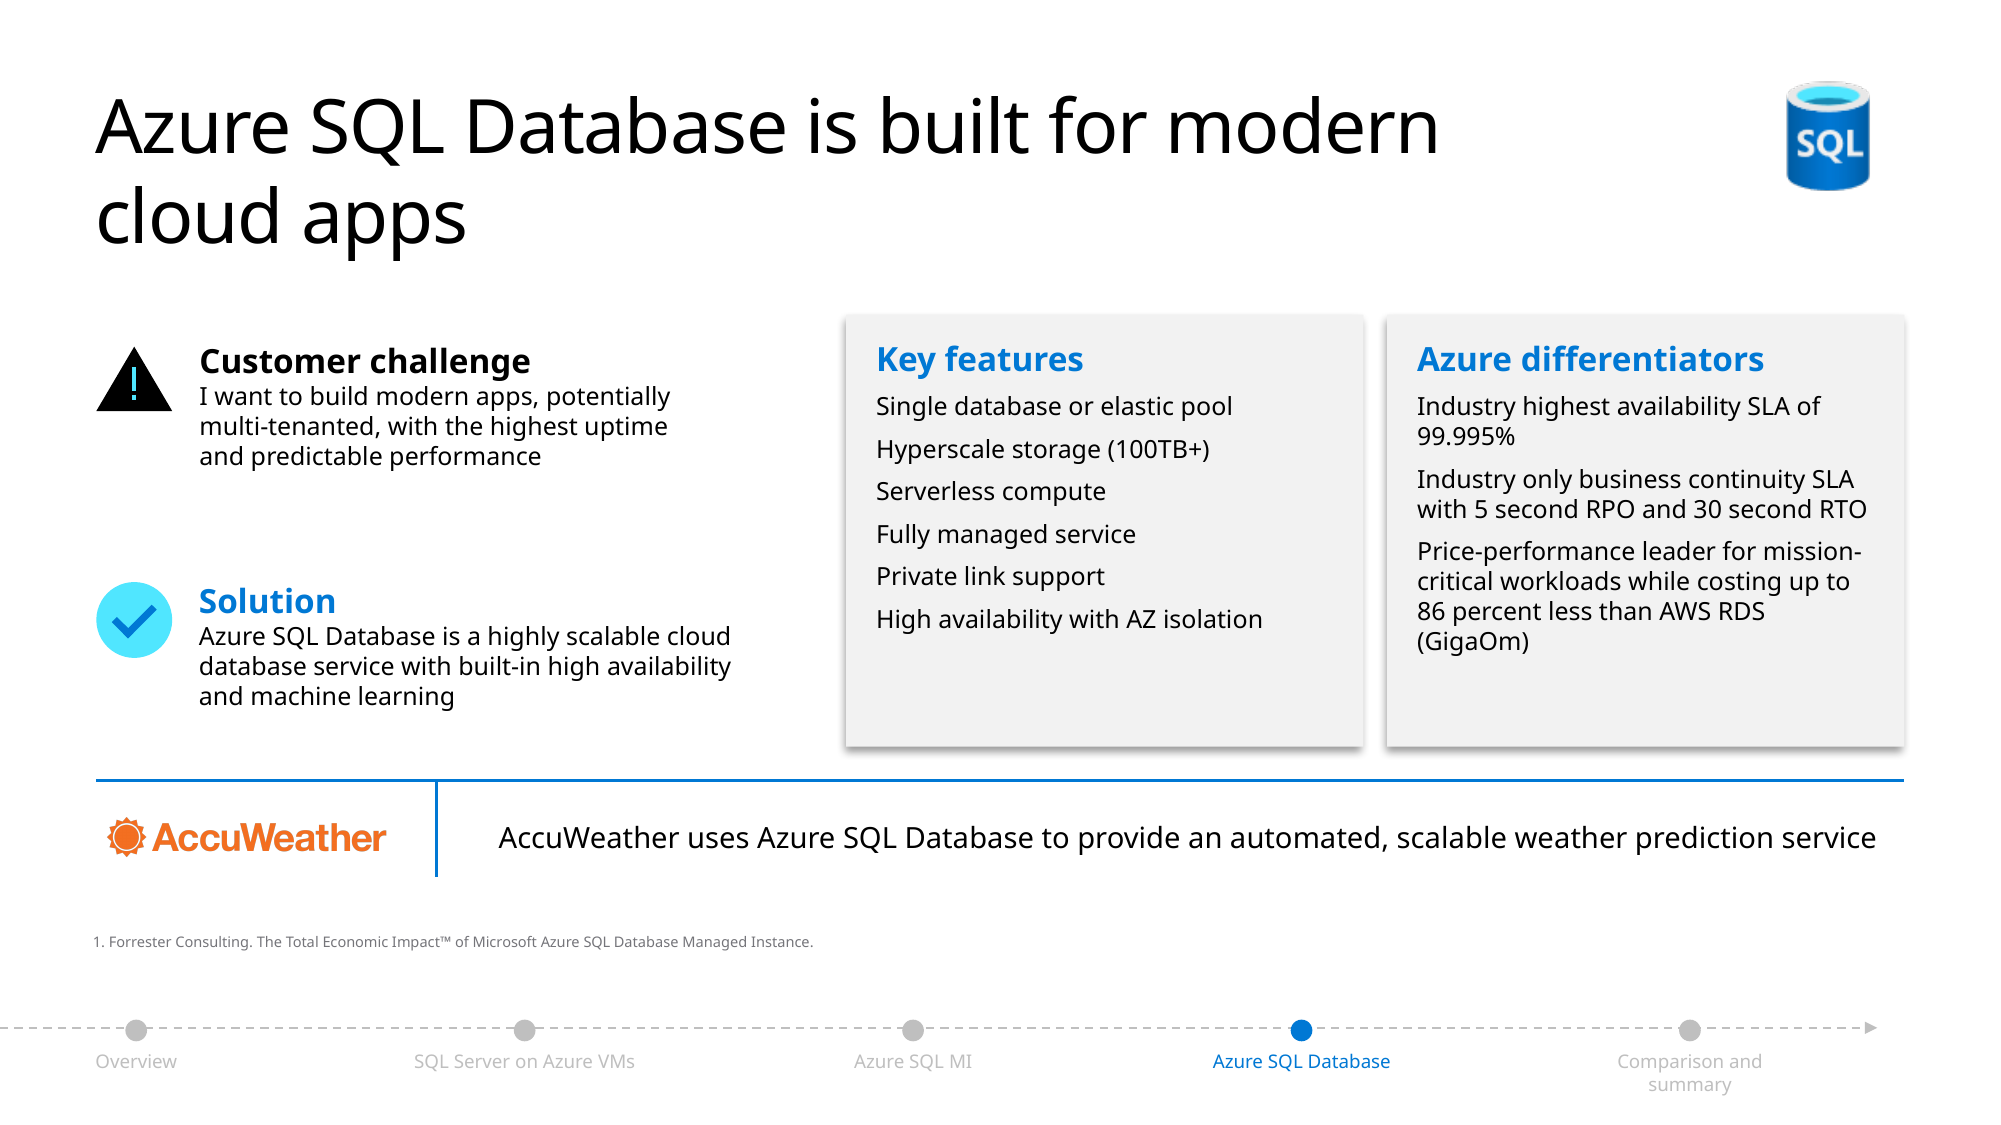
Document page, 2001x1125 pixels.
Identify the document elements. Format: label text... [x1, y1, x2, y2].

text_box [96, 581, 173, 659]
text_box 1. Forrester Consulting. The Total Economic Impact™ of Microsoft Azure SQL Database Managed Instance. [92, 932, 1649, 953]
picture [92, 813, 401, 861]
text_box Azure differentiators Industry highest availability SLA of 99.995% Industry only business continuity SLA with 5 second RPO and 30 second RTO Price-performance leader for mission-critical workloads while costing up to 86 percent less than AWS RDS (GigaOm) [1386, 314, 1905, 747]
text_box AccuWeather uses Azure SQL Database to provide an automated, scalable weather prediction service [483, 794, 1904, 880]
text_box Solution Azure SQL Database is a highly scalable cloud database service with built-in high availability and machine learning [198, 580, 734, 711]
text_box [96, 346, 173, 412]
title Azure SQL Database is built for modern cloud apps [94, 78, 1576, 169]
text_box Customer challenge I want to build modern apps, potentially multi-tenanted, with the highest uptime and predictable performance [199, 340, 720, 471]
picture [1770, 79, 1887, 195]
text_box Key features Single database or elastic pool Hyperscale storage (100TB+) Serverless compute Fully managed service Private link support High availability with AZ isolation [845, 314, 1364, 747]
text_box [0, 1019, 1878, 1074]
